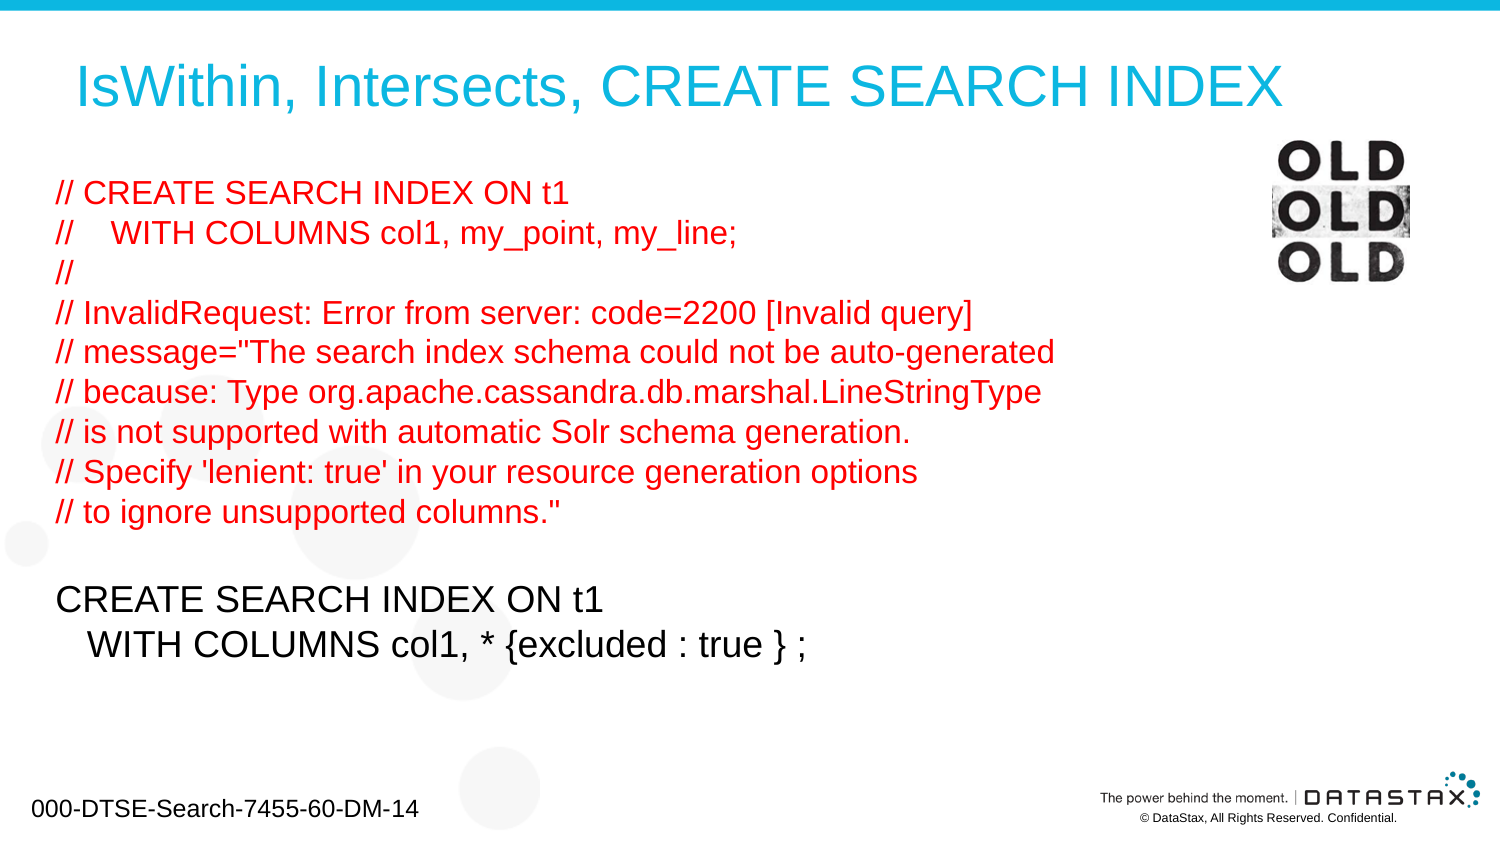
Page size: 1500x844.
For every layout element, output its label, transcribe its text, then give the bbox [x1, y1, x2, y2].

picture [1085, 756, 1495, 823]
slide_number © DataStax, All Rights Reserved. Confidential. [1125, 802, 1463, 834]
title IsWithin, Intersects, CREATE SEARCH INDEX [75, 44, 1425, 135]
slide_number 000-DTSE-Search-7455-60-DM-14 [16, 785, 720, 831]
list // CREATE SEARCH INDEX ON t1 // WITH COLUMNS col1, my_point, my_line; // // InvalidRequest: Error from server: code=2200 [Invalid query] // message="The search index schema could not be auto-generated // because: Type org.apache.cassandra.db.marshal.LineStringType // is not supported with automatic Solr schema generation. // Specify 'lenient: true' in your resource generation options // to ignore unsupported columns." CREATE SEARCH INDEX ON t1 WITH COLUMNS col1, * {excluded : true } ; [54, 163, 1361, 437]
picture [1272, 134, 1411, 288]
